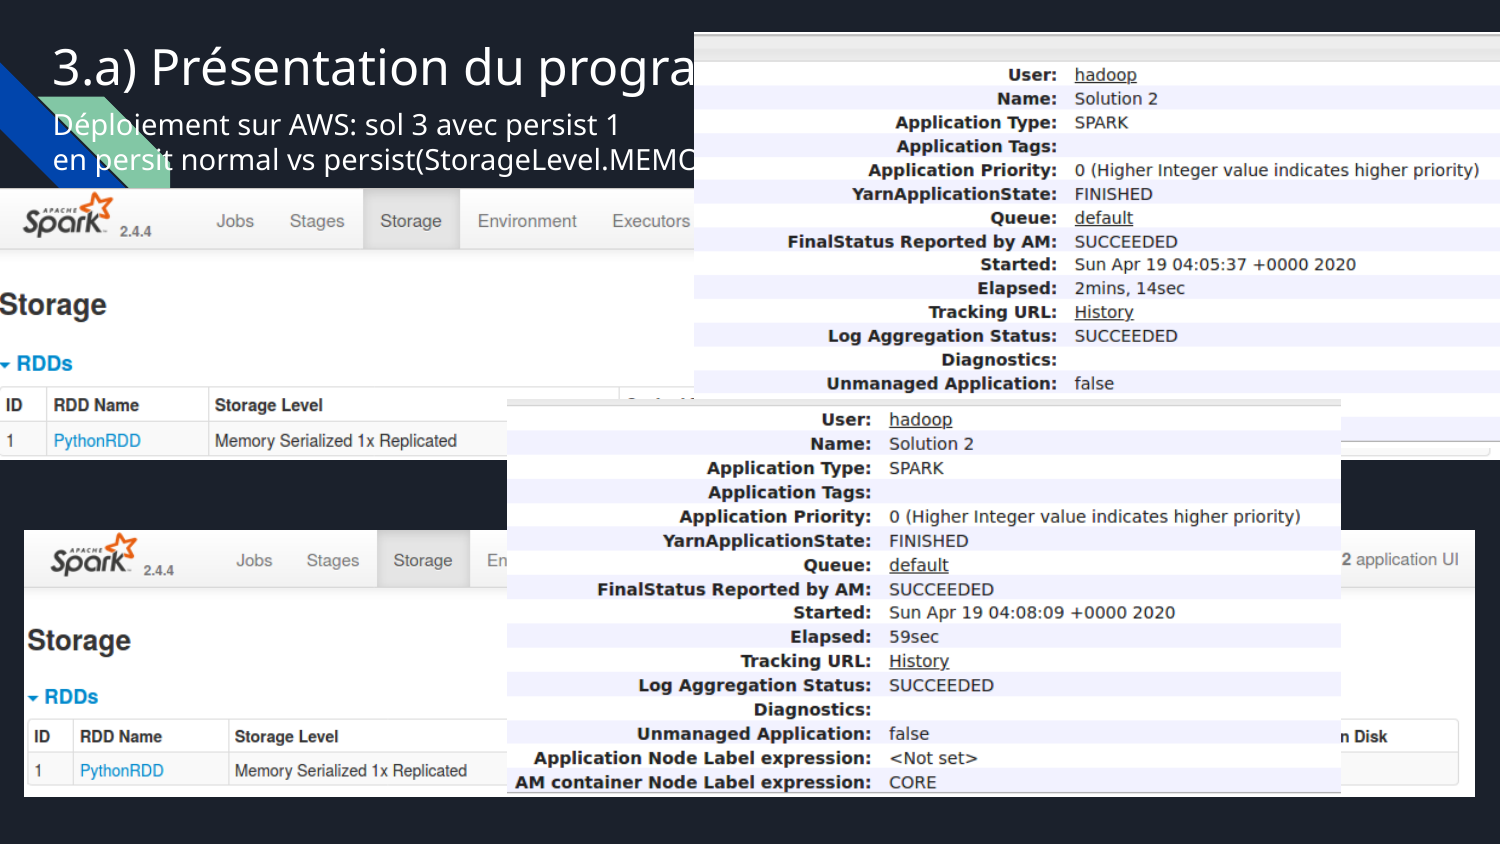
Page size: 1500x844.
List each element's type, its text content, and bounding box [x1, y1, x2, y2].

title 3.a) Présentation du programme: analyse [37, 20, 1463, 91]
picture [0, 32, 1500, 797]
text_box Déploiement sur AWS: sol 3 avec persist 1 en persit normal vs persist(StorageLevel.MEMORY_AND_DISK) [37, 91, 689, 186]
